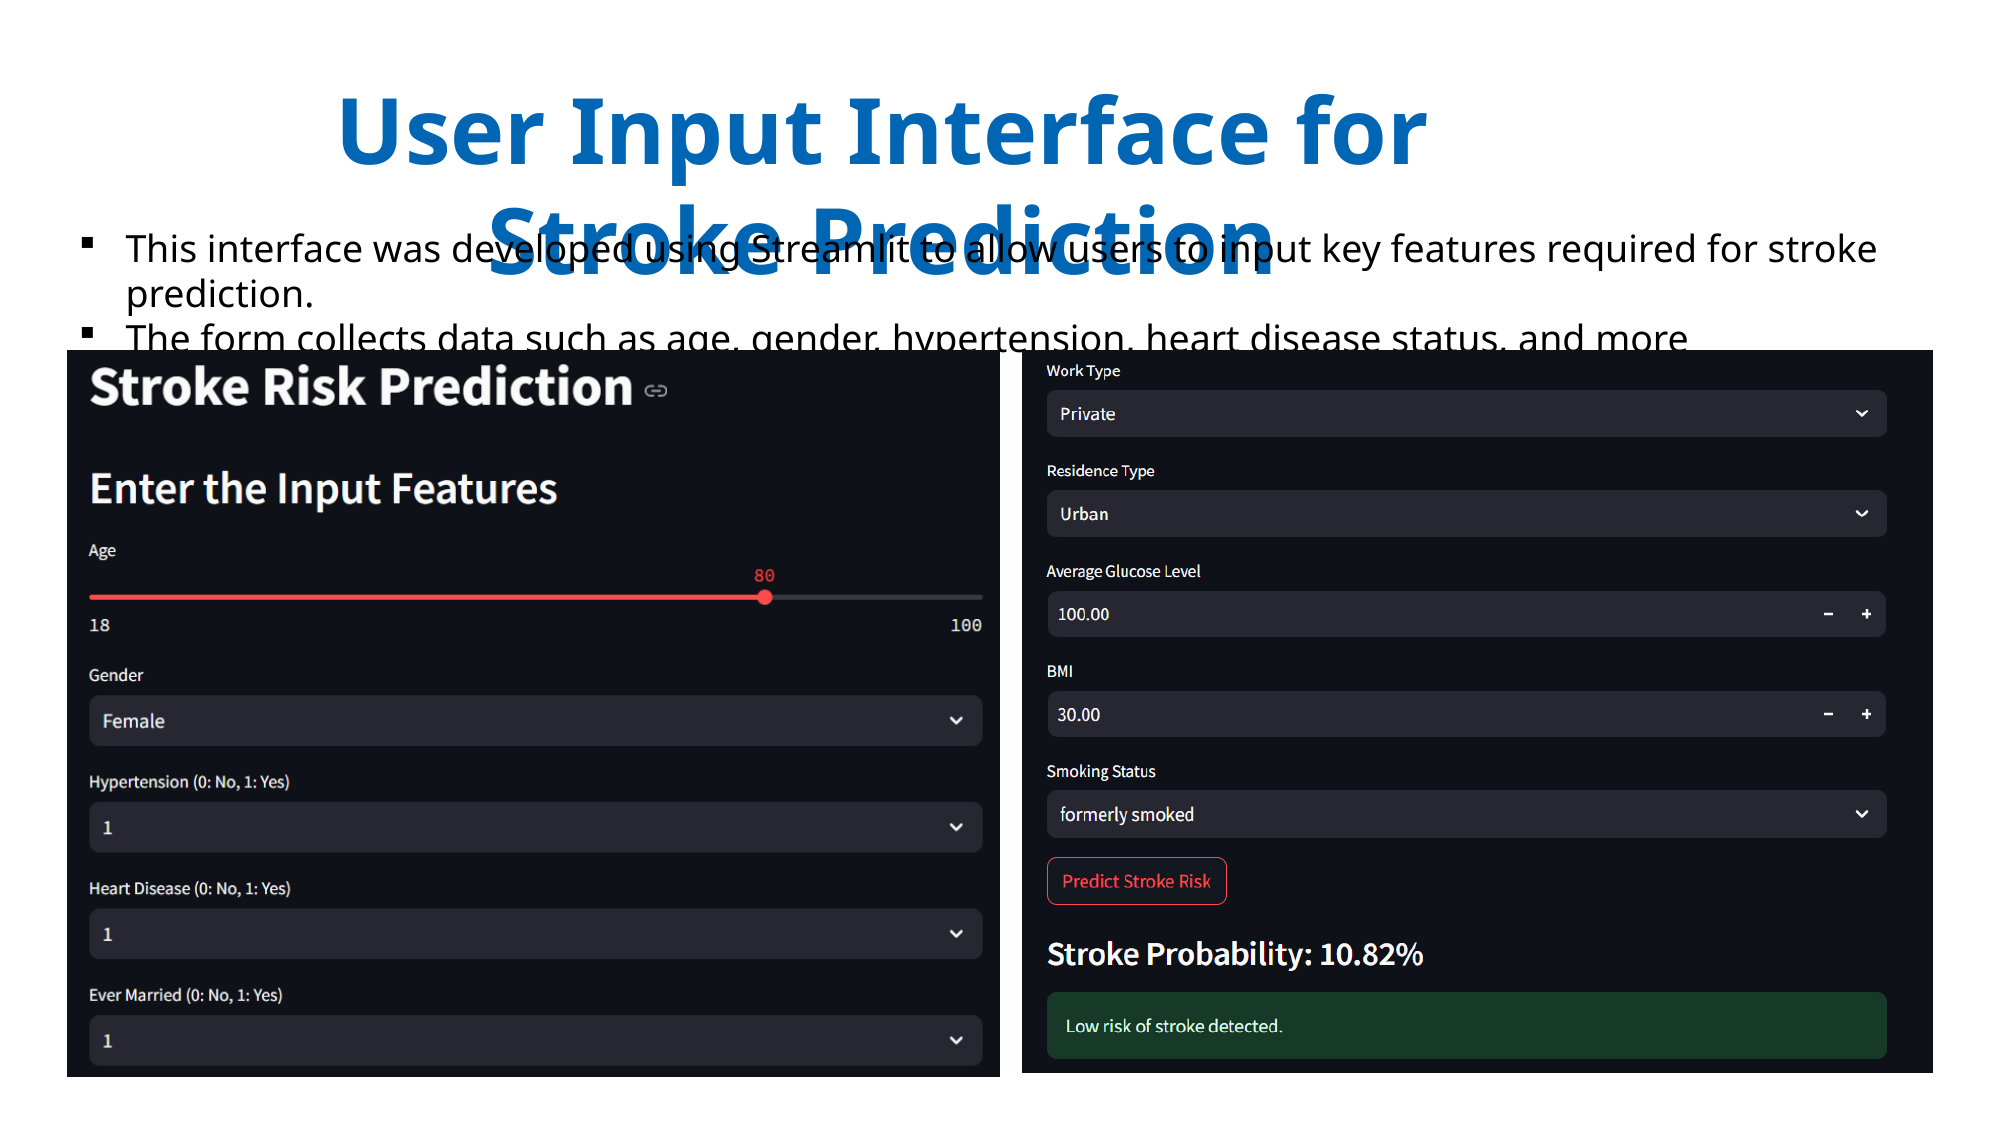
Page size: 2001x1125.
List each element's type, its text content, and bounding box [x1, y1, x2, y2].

picture [67, 350, 1000, 1077]
picture [1022, 350, 1933, 1074]
text_box This interface was developed using Streamlit to allow users to input key features required for stroke prediction. The form collects data such as age, gender, hypertension, heart disease status, and more [64, 217, 1933, 368]
text_box User Input Interface for Stroke Prediction [205, 65, 1561, 217]
